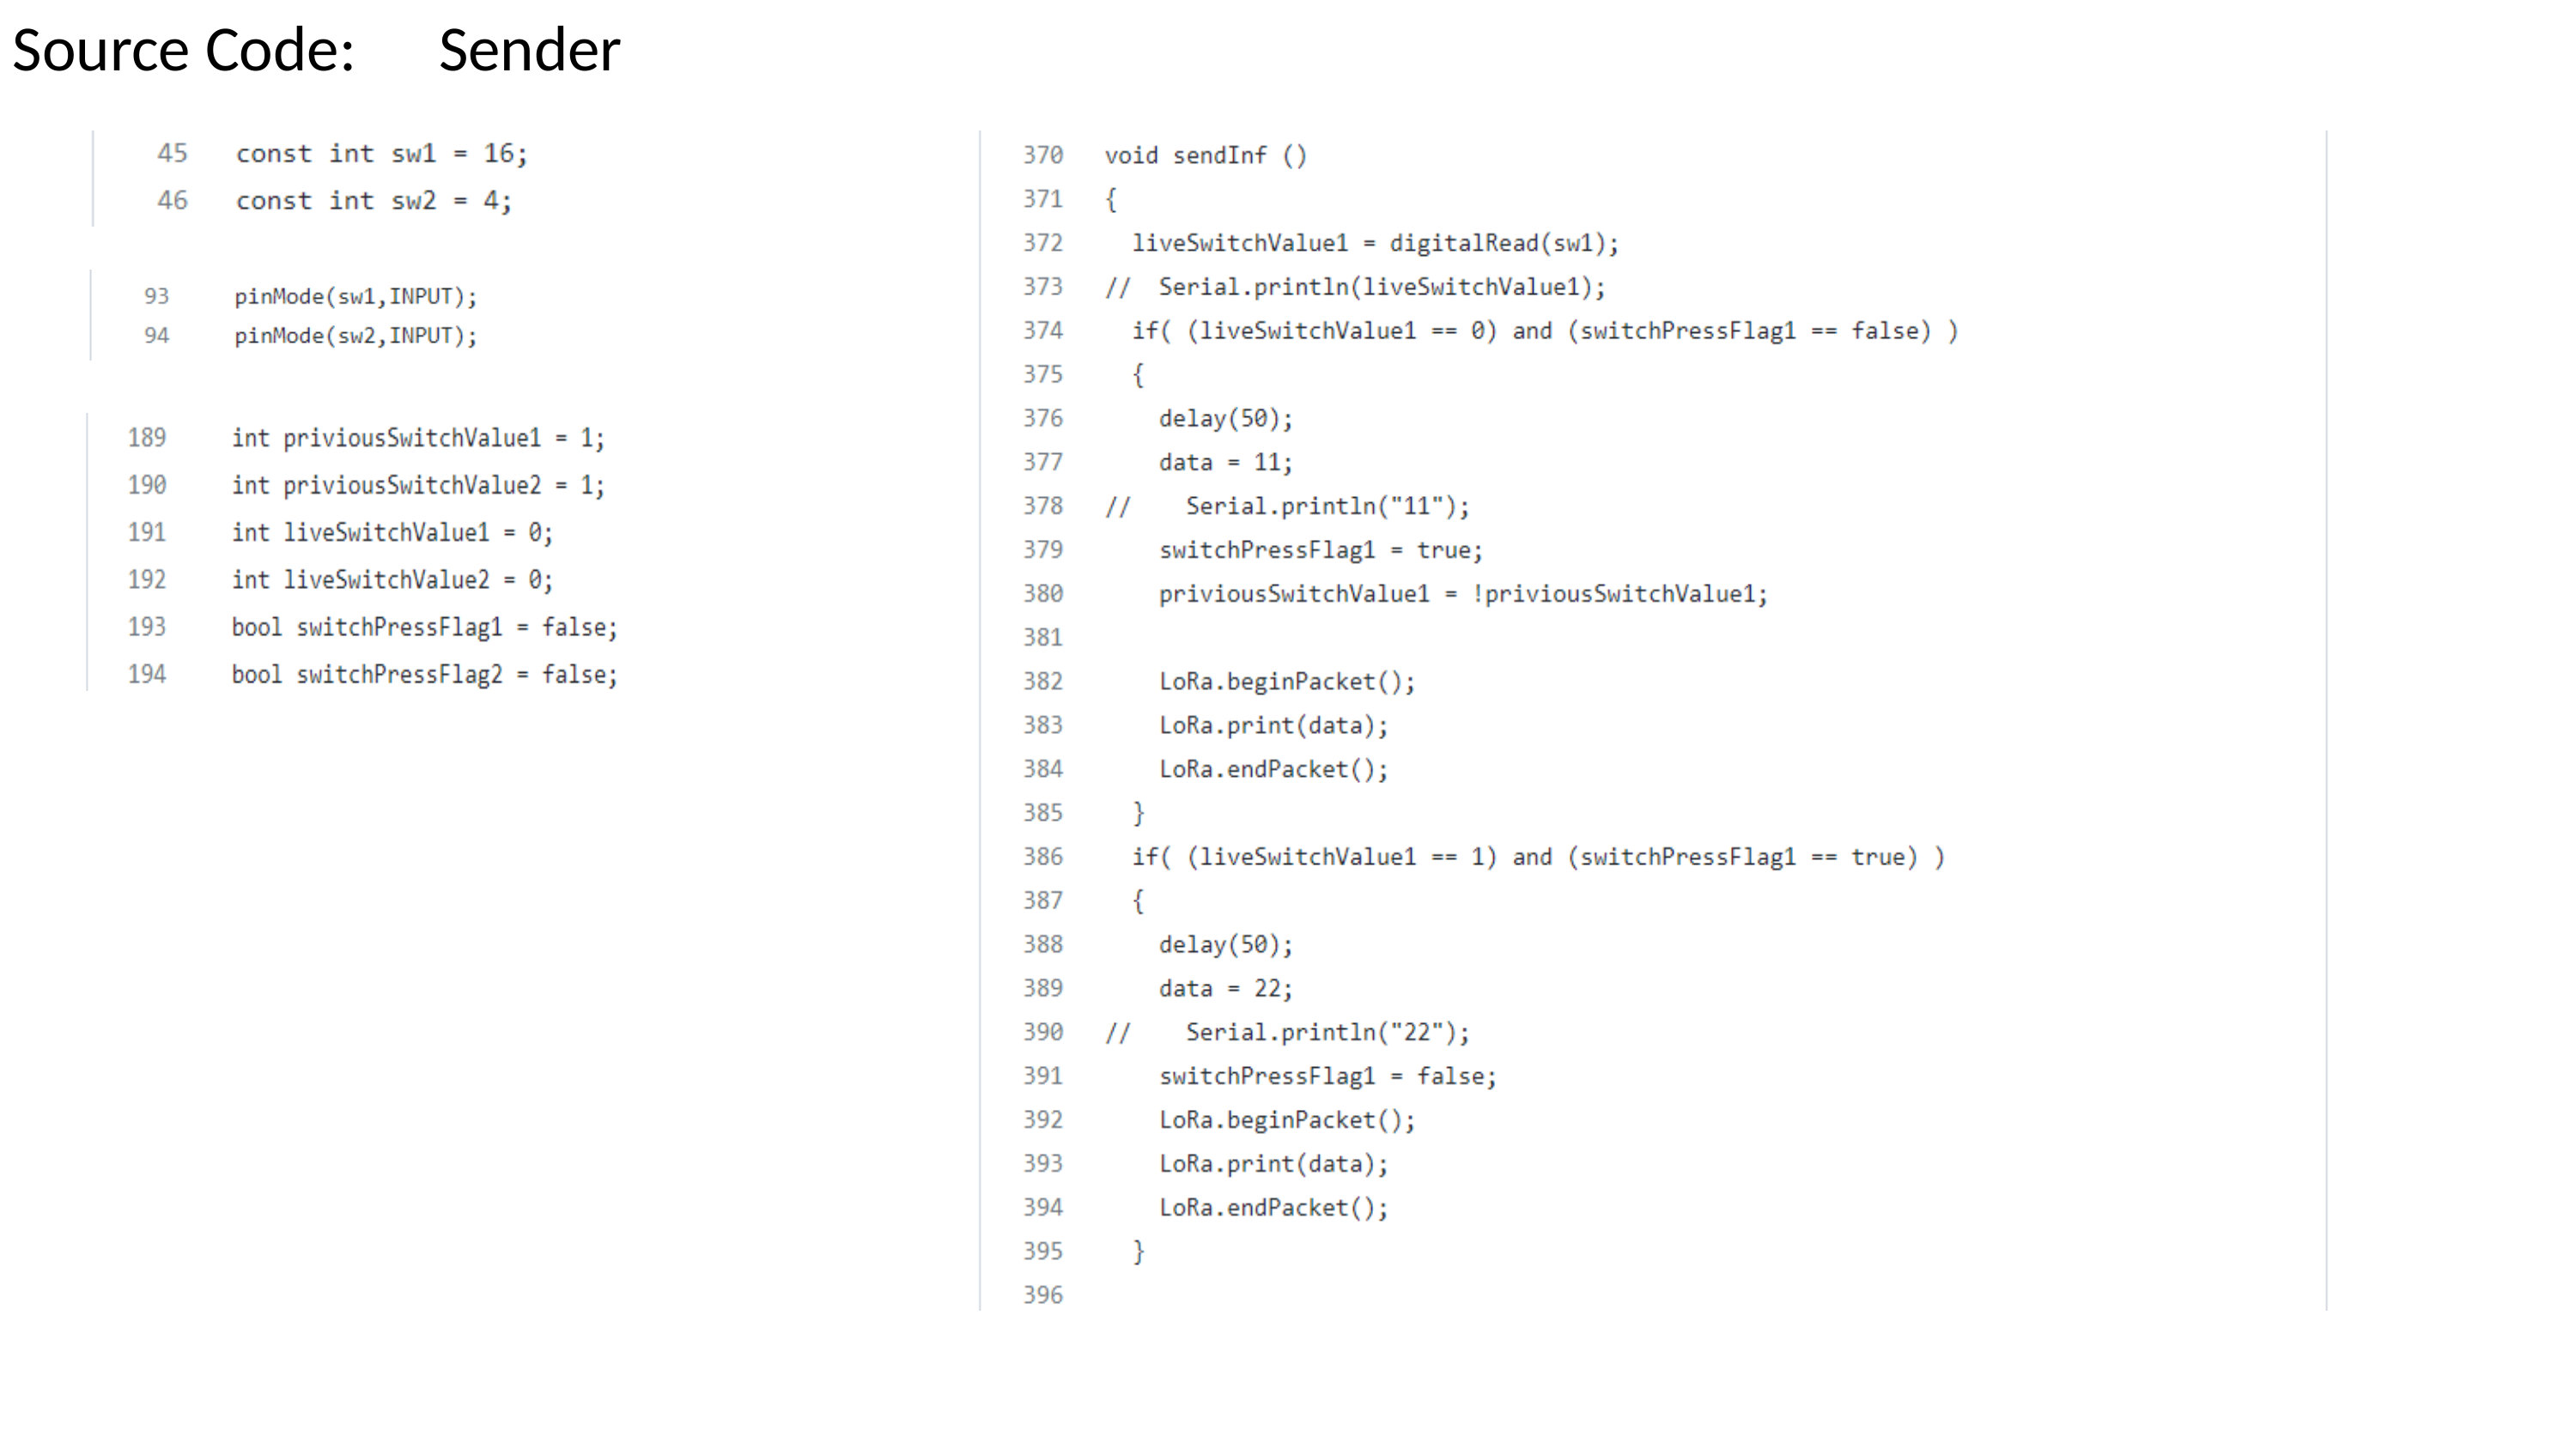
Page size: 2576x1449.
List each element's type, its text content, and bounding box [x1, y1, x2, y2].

text_box Source Code: [0, 0, 426, 90]
picture [82, 130, 2330, 1311]
text_box Sender [426, 0, 1256, 90]
